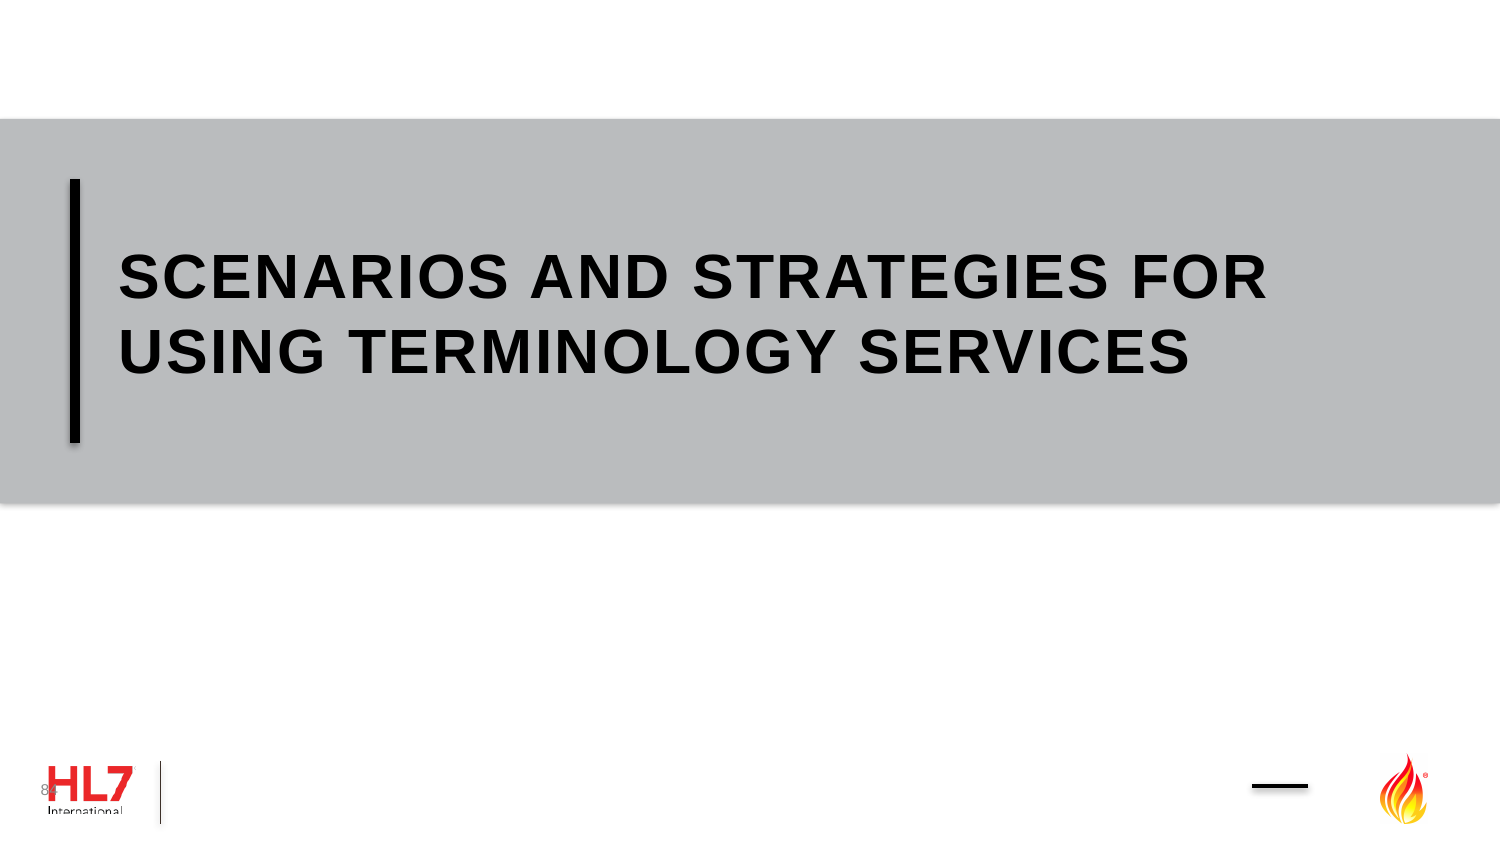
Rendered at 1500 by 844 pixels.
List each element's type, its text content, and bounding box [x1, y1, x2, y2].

picture [1380, 753, 1428, 824]
text_box 84 [29, 775, 148, 803]
title Scenarios and strategies for using Terminology serviceS [118, 144, 1441, 478]
